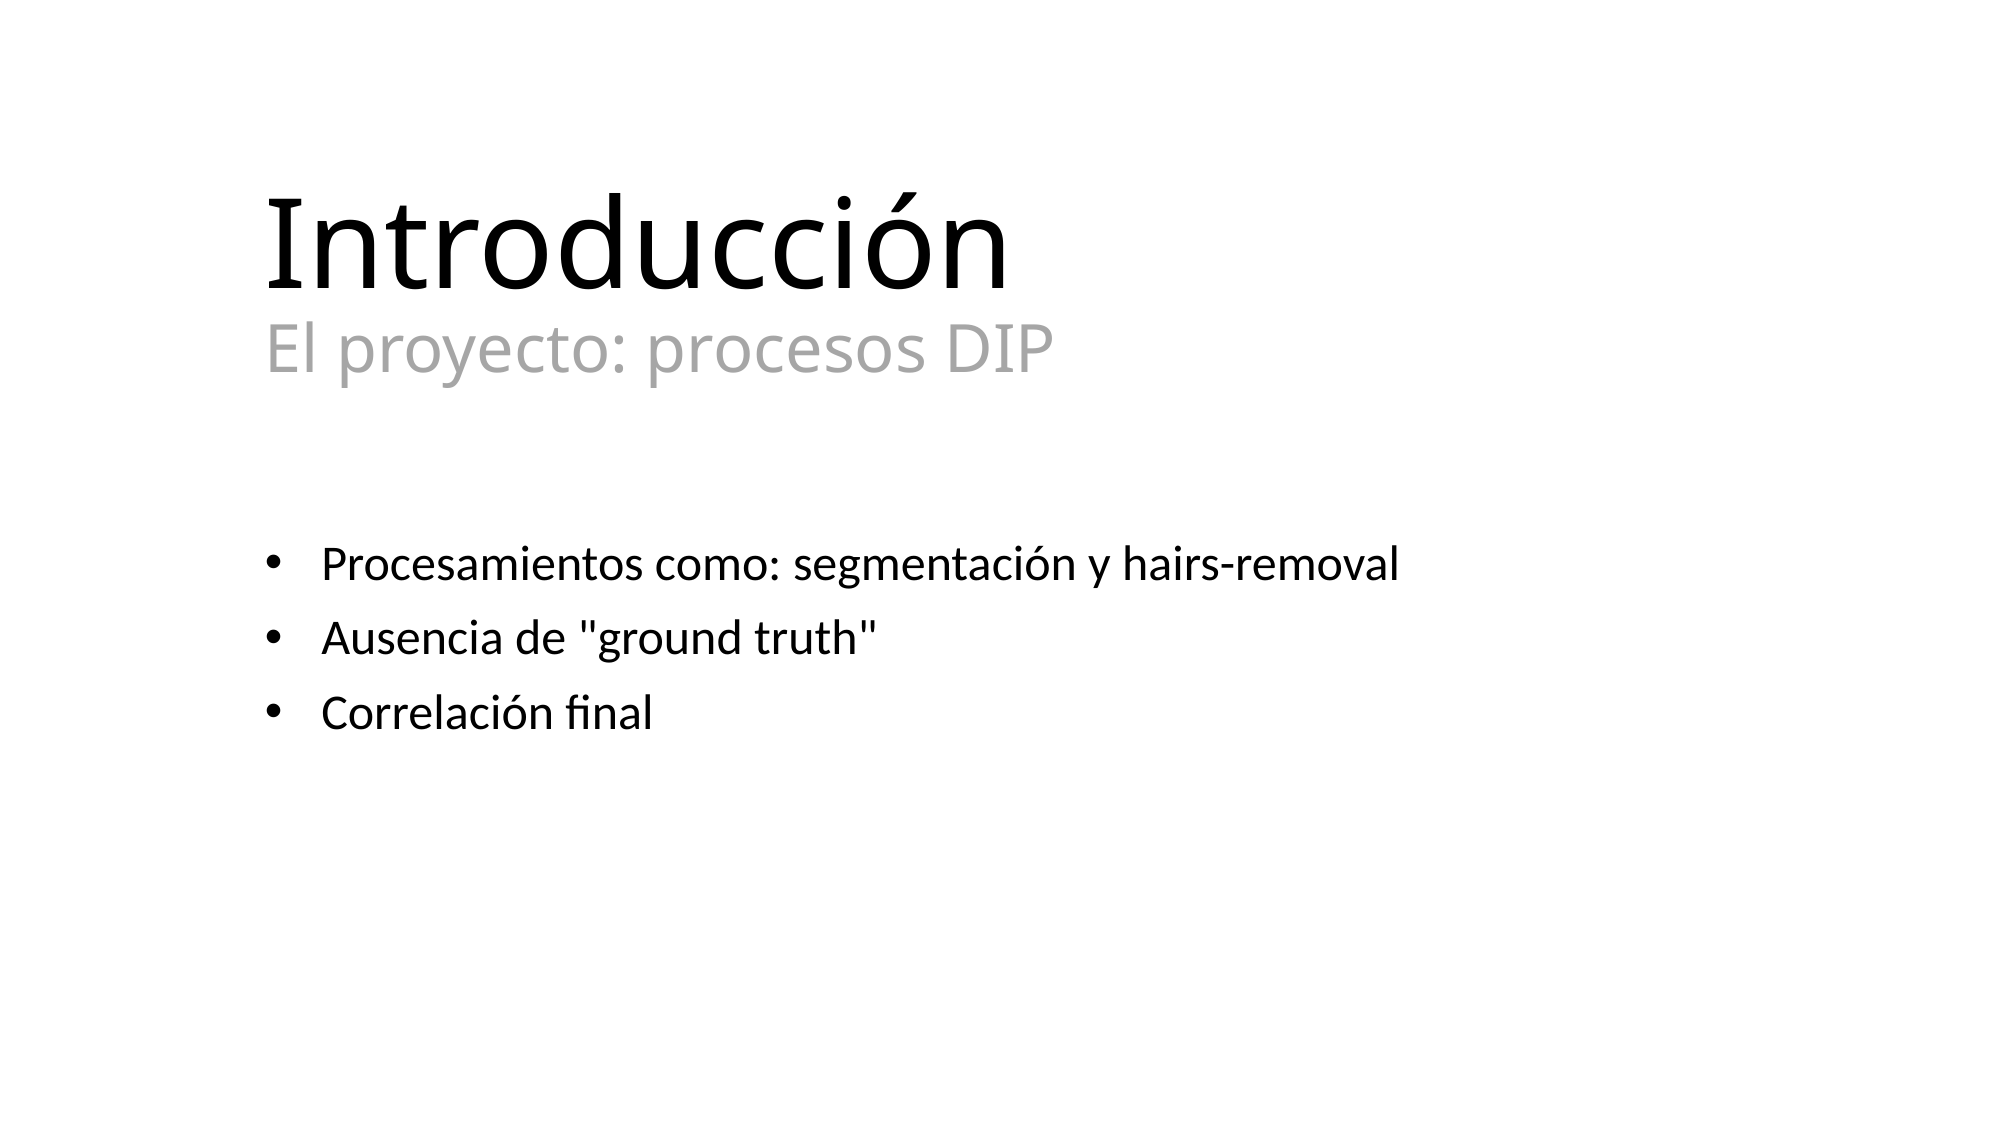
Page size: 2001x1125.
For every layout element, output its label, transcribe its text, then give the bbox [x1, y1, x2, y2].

title Introducción El proyecto: procesos DIP [249, 136, 1750, 395]
subtitle Procesamientos como: segmentación y hairs-removal Ausencia de "ground truth" Correlación final [249, 448, 1750, 912]
